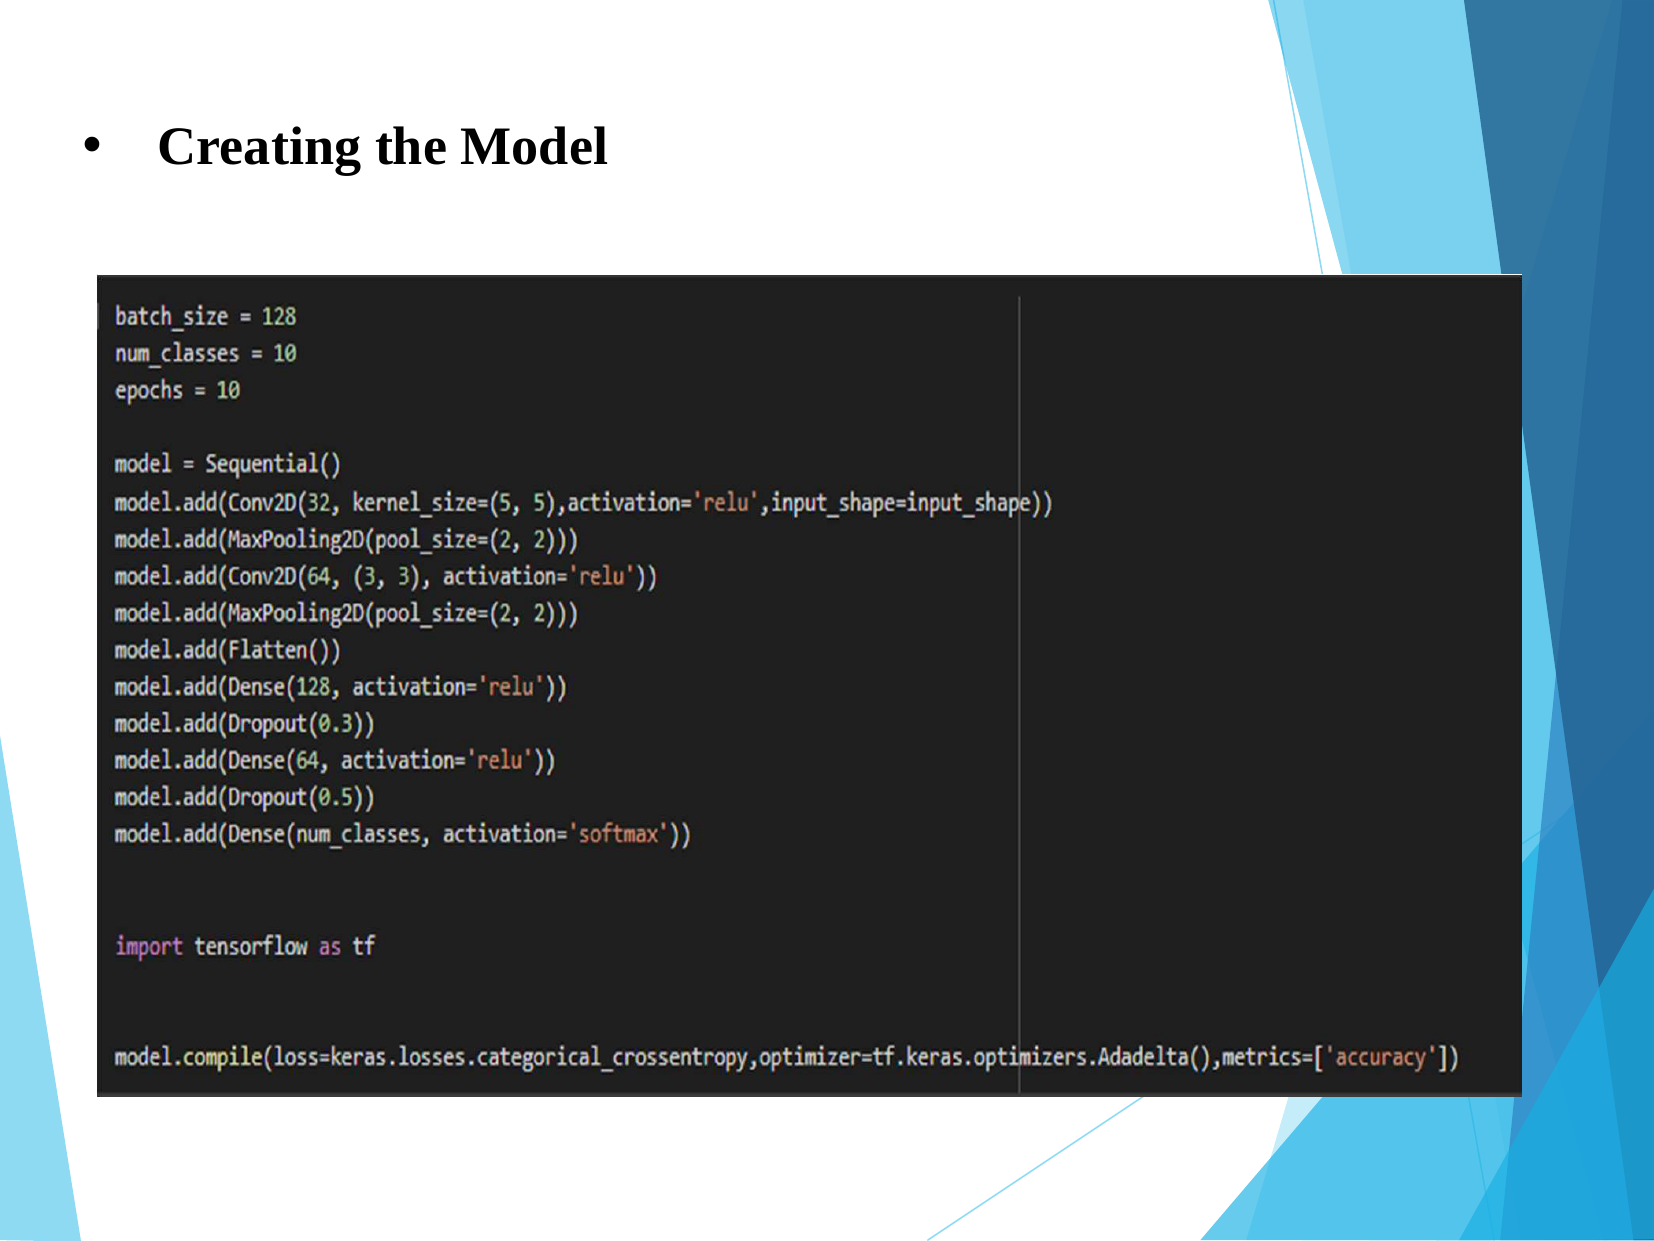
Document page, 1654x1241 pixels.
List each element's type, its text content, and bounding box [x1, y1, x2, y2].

text_box Creating the Model [82, 39, 1571, 247]
picture [96, 273, 1523, 1097]
